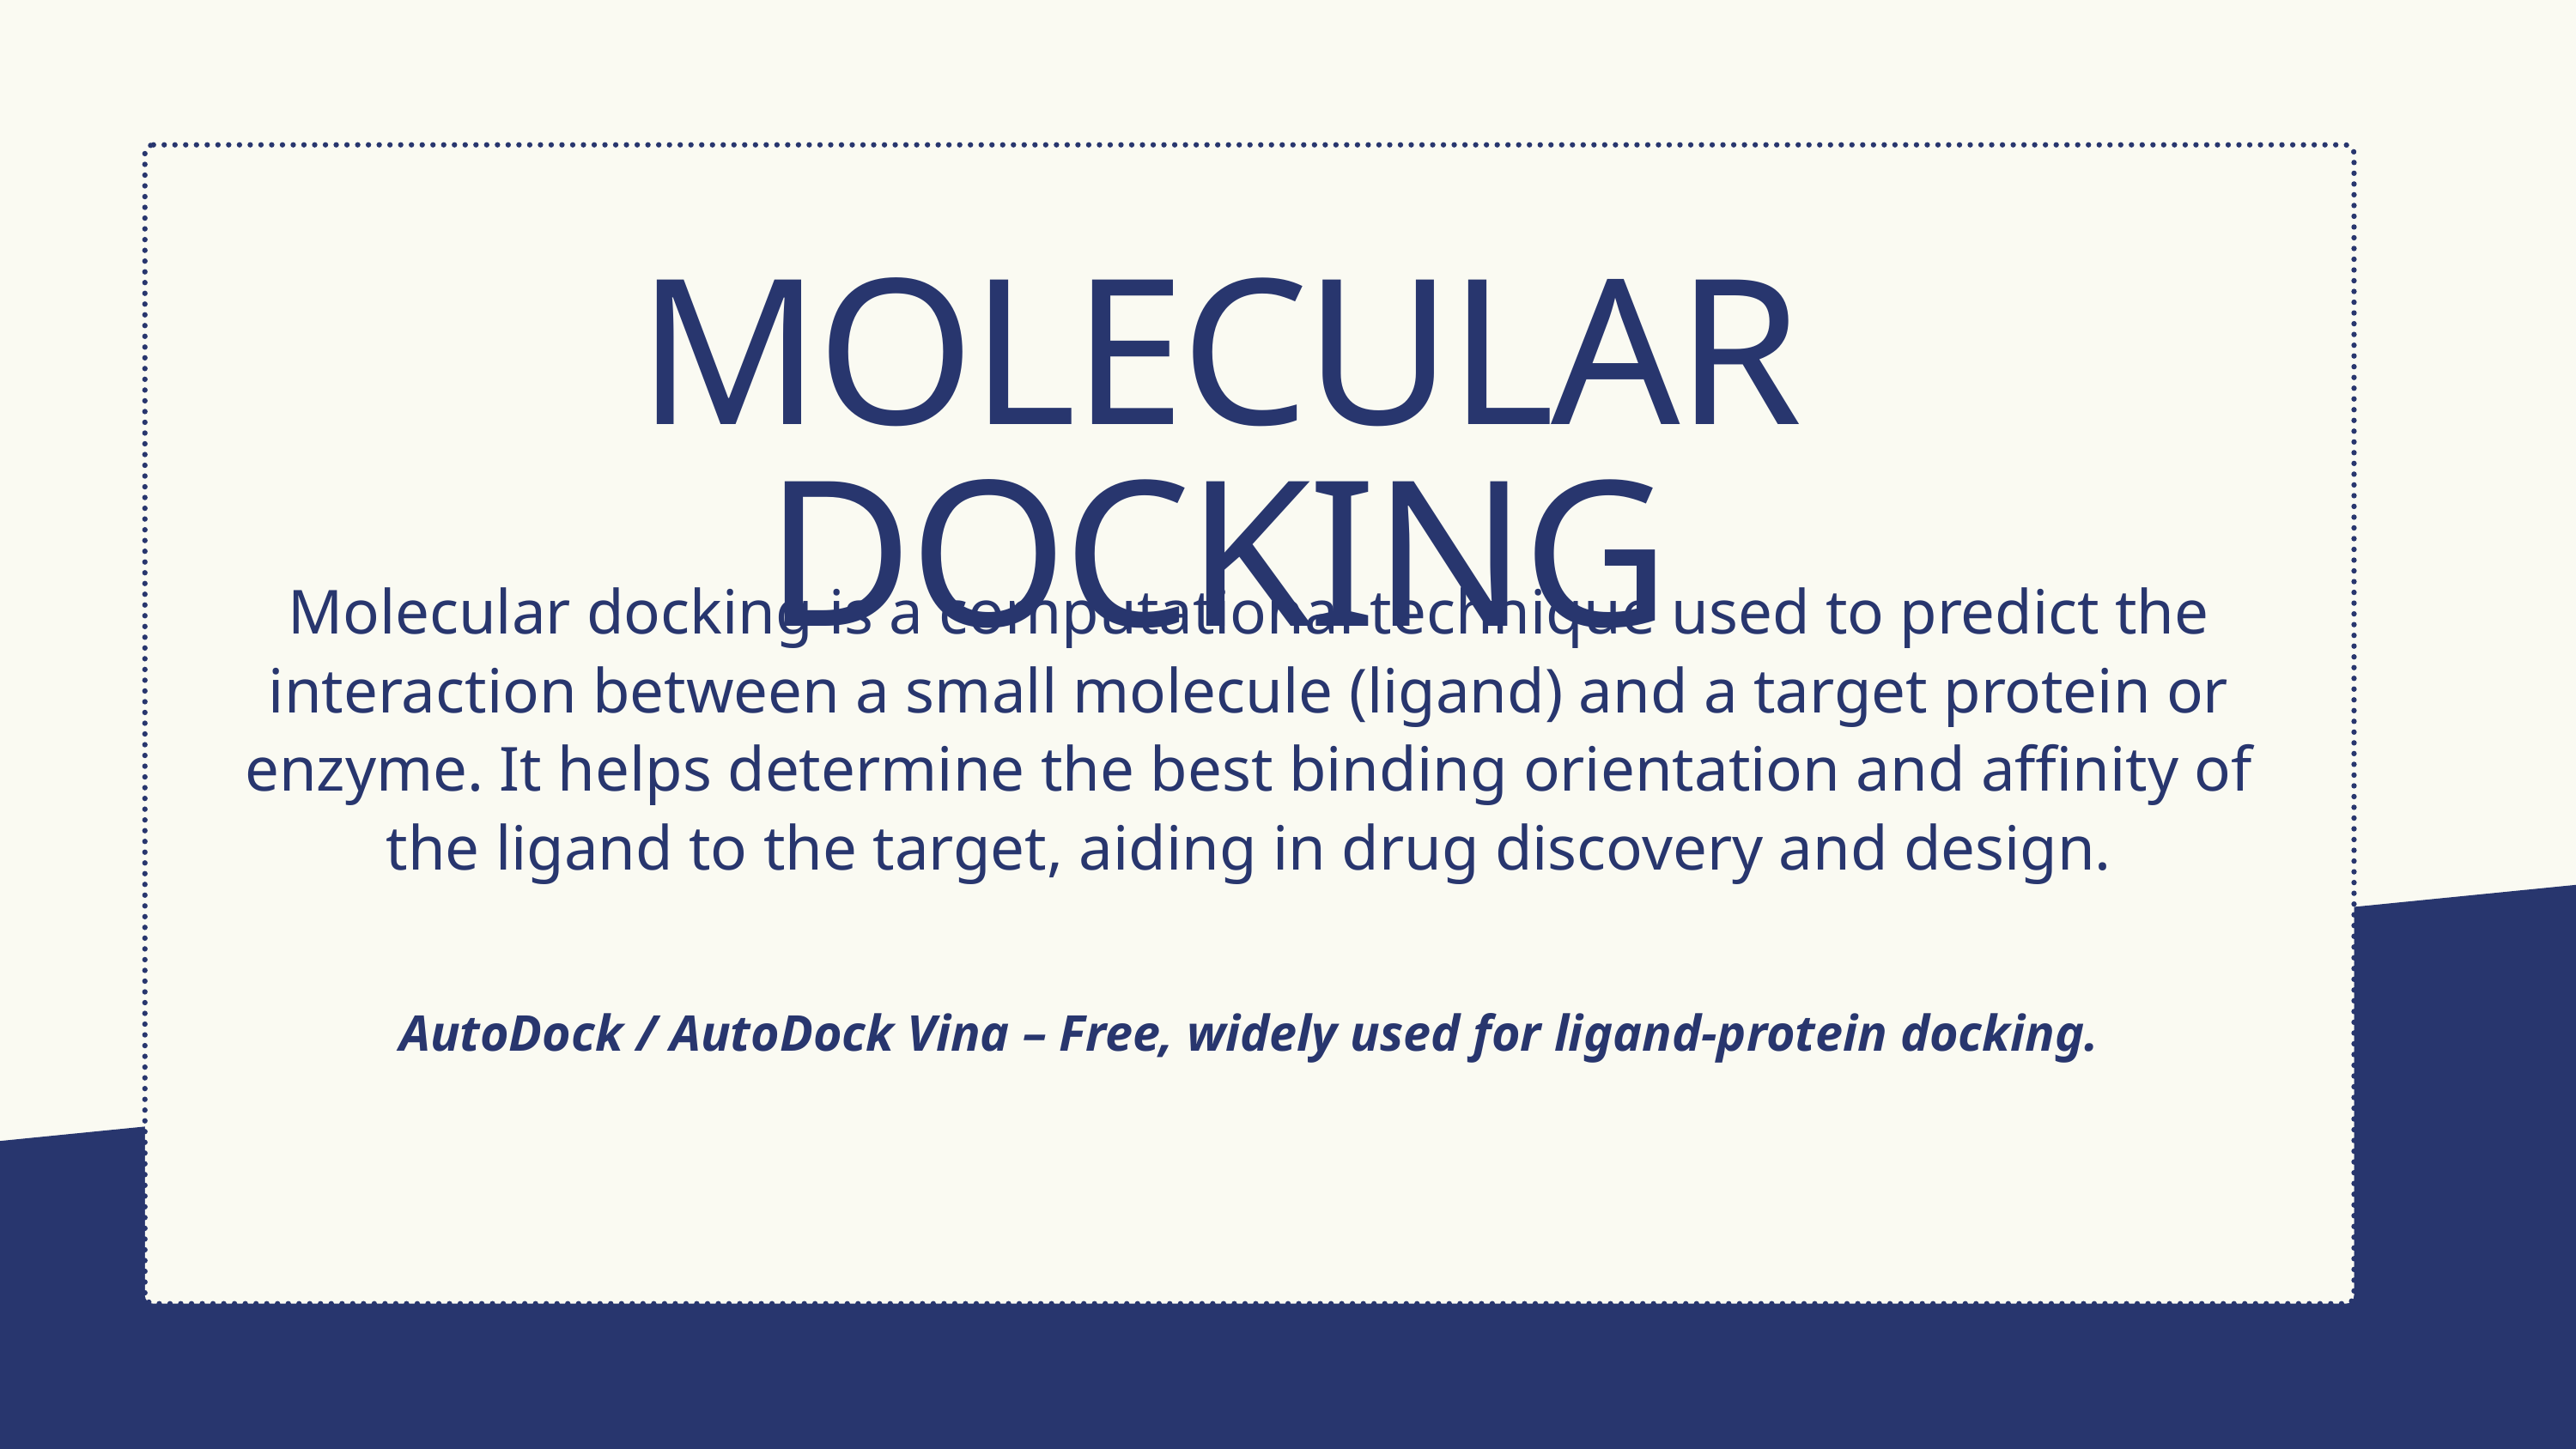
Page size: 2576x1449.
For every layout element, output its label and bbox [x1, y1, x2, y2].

text_box [0, 1005, 2576, 1449]
text_box [144, 144, 2354, 1304]
